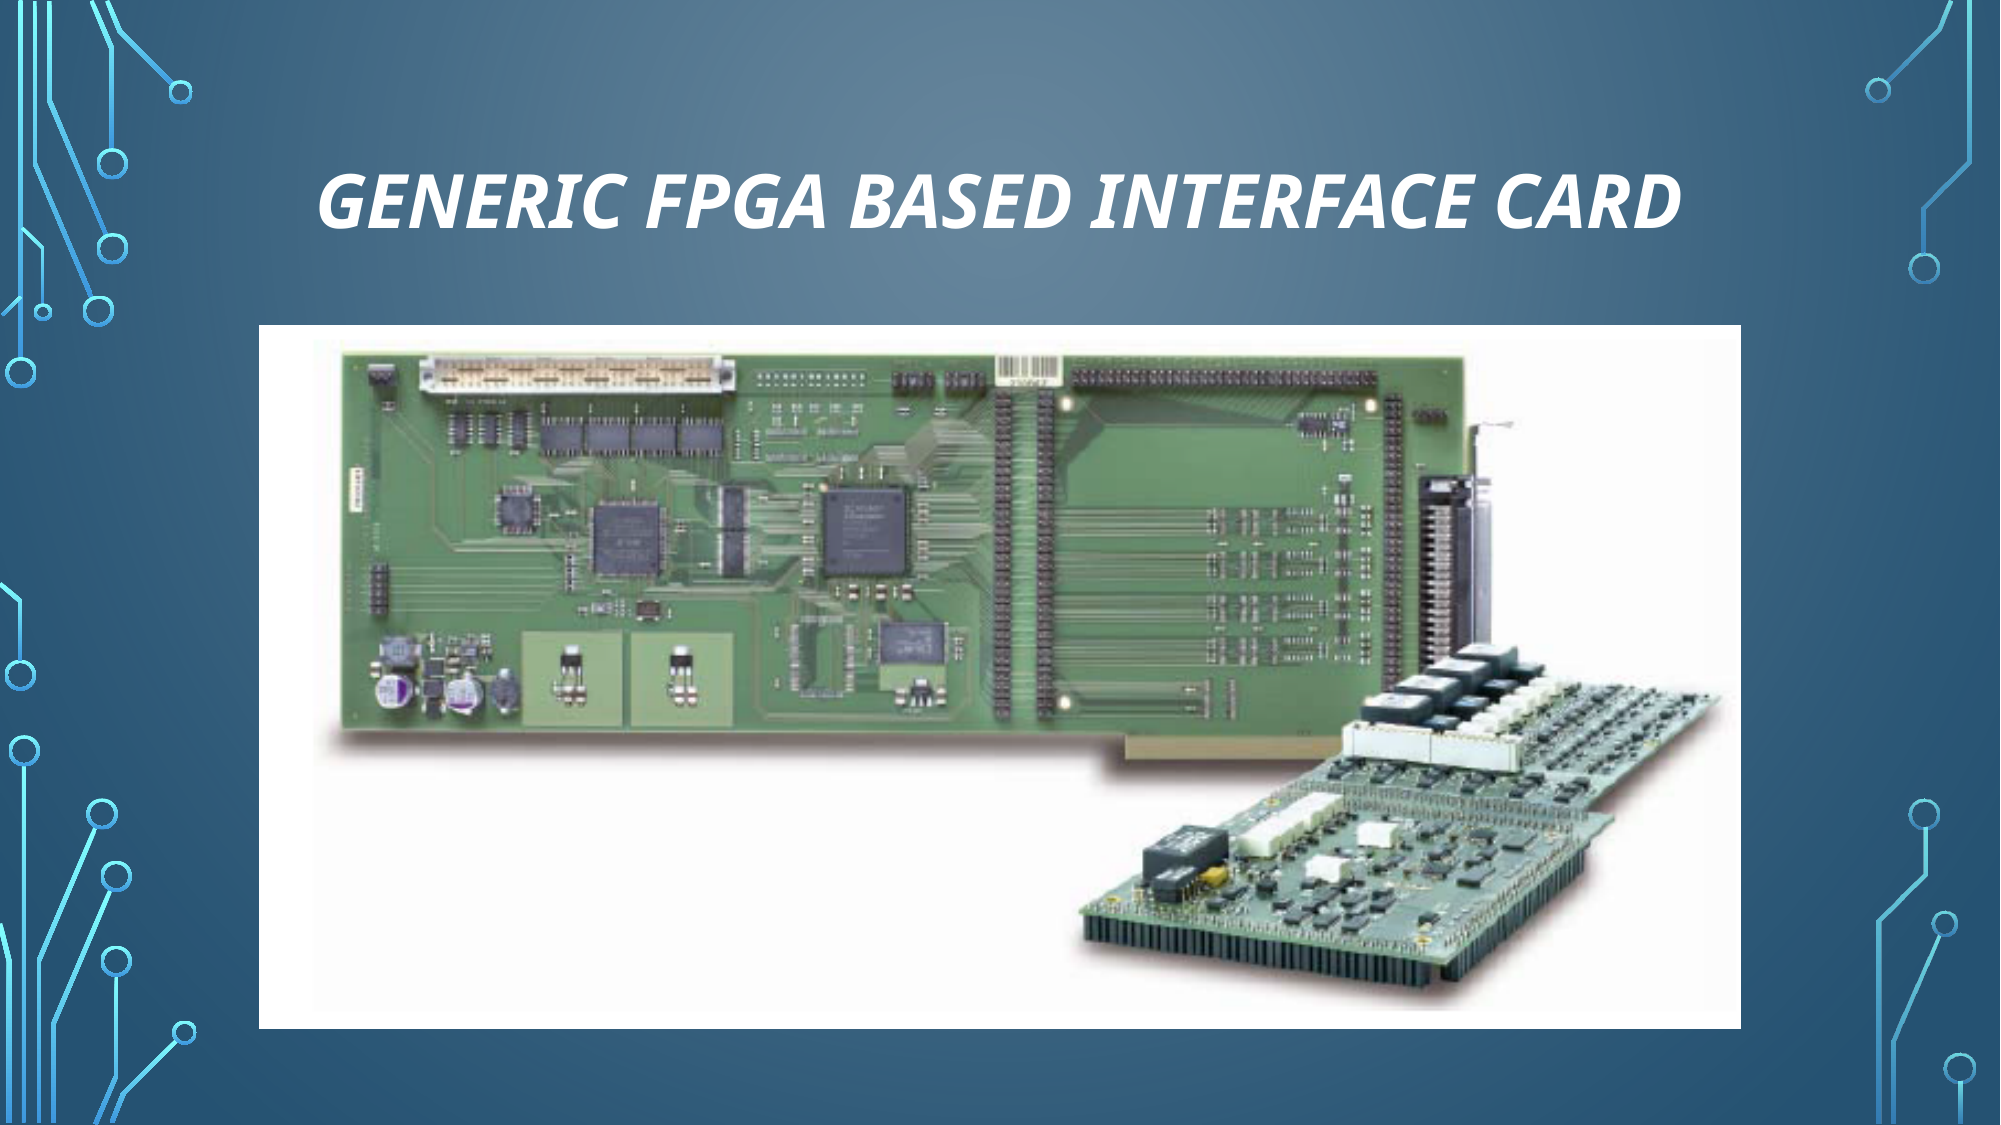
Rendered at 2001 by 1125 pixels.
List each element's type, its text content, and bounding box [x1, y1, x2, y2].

title Generic fpga based Interface card [187, 82, 1813, 326]
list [258, 325, 1741, 1029]
